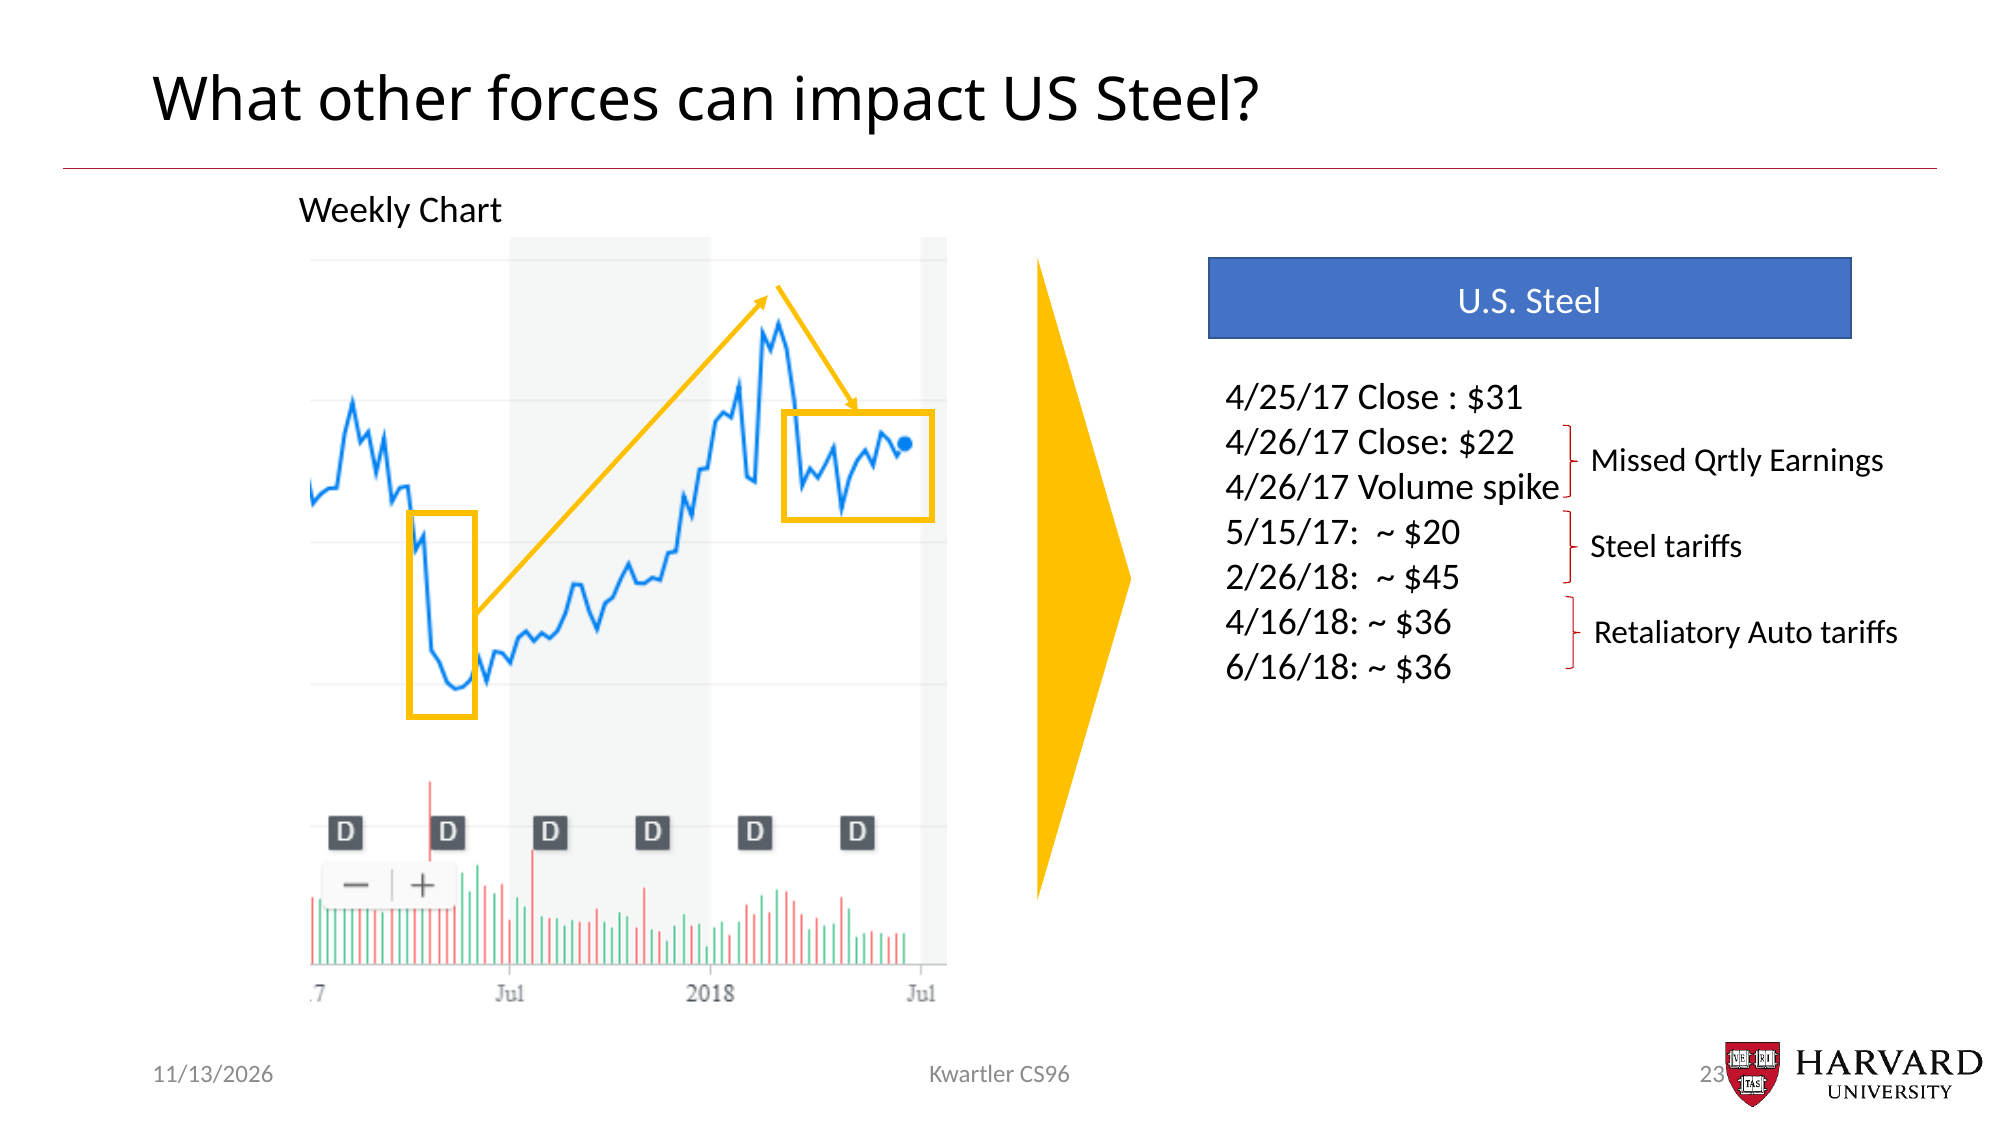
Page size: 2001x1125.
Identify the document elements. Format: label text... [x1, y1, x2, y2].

text_box Weekly Chart [284, 178, 518, 238]
text_box Retaliatory Auto tariffs [1579, 602, 1914, 658]
picture [310, 237, 947, 1019]
text_box Steel tariffs [1575, 516, 1758, 572]
text_box 23 [1412, 1042, 1741, 1103]
text_box U.S. Steel [1208, 257, 1852, 339]
picture [1703, 1024, 2001, 1125]
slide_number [137, 1042, 588, 1103]
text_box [777, 285, 859, 413]
title What other forces can impact US Steel? [137, 59, 1863, 142]
text_box [1562, 424, 1578, 498]
text_box [1562, 510, 1578, 584]
text_box [1565, 596, 1581, 670]
text_box Missed Qrtly Earnings [1575, 431, 1900, 486]
text_box [1036, 257, 1133, 901]
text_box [474, 295, 768, 616]
text_box 4/25/17 Close : $31 4/26/17 Close: $22 4/26/17 Volume spike 5/15/17: ~ $20 2/26/18: ~ $45 4/16/18: ~ $36 6/16/18: ~ $36 [1210, 364, 1576, 740]
footer Kwartler CS96 [662, 1042, 1338, 1103]
